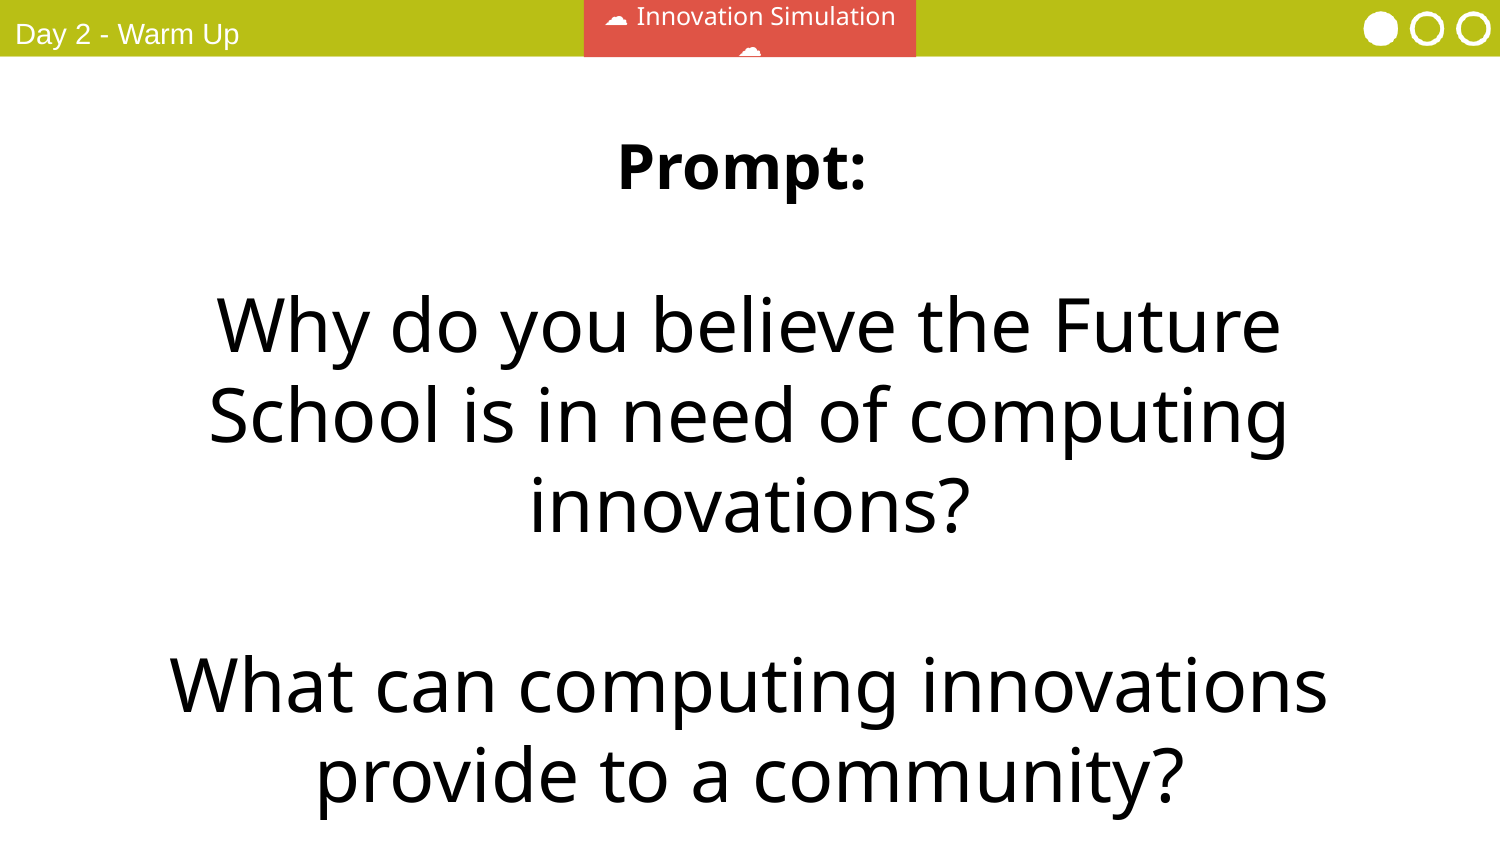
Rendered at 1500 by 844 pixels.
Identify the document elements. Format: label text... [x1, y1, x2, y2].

text_box Prompt: Why do you believe the Future School is in need of computing innovations? What can computing innovations provide to a community? [85, 112, 1415, 806]
picture [0, 0, 1500, 844]
text_box ☁ Innovation Simulation ☁ [583, 0, 917, 58]
text_box Day 2 - Warm Up [0, 0, 583, 58]
